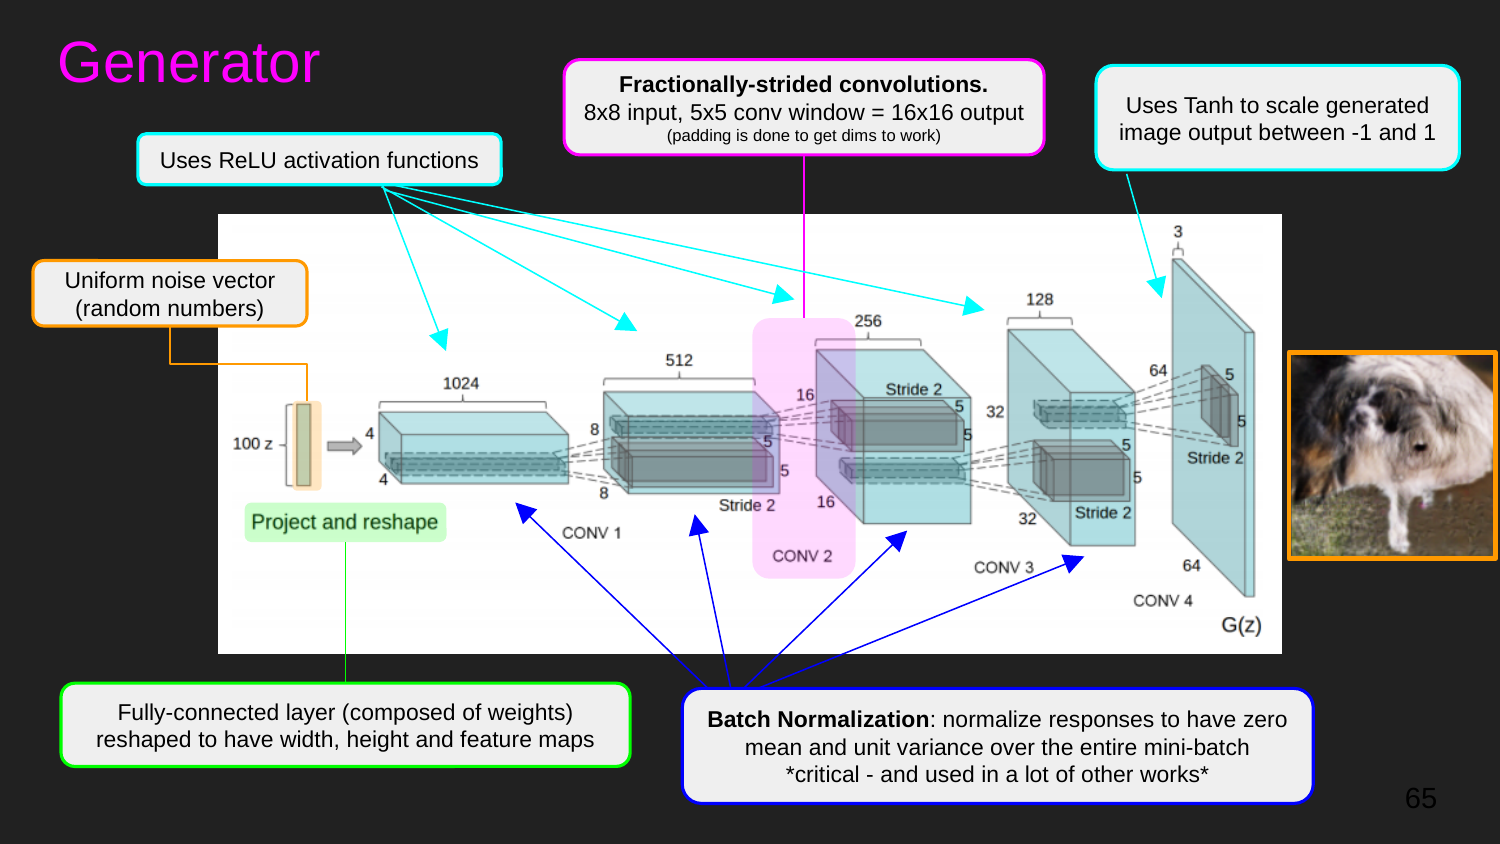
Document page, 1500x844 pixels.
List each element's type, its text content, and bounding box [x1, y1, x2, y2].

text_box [384, 190, 391, 300]
text_box Uses ReLU activation functions [137, 133, 502, 185]
text_box Fully-connected layer (composed of weights) reshaped to have width, height and feature maps [61, 683, 631, 767]
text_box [200, 294, 277, 433]
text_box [694, 513, 732, 691]
picture [217, 214, 1283, 654]
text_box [395, 185, 985, 311]
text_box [382, 339, 447, 352]
slide_number 65 [1389, 764, 1480, 830]
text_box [743, 530, 908, 554]
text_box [741, 556, 1085, 696]
picture [1290, 354, 1494, 557]
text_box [381, 186, 392, 191]
text_box Batch Normalization: normalize responses to have zero mean and unit variance over the entire mini-batch *critical - and used in a lot of other works* [682, 688, 1314, 804]
text_box Fractionally-strided convolutions. 8x8 input, 5x5 conv window = 16x16 output (padding is done to get dims to work) [564, 59, 1045, 155]
text_box Uses Tanh to scale generated image output between -1 and 1 [1096, 65, 1460, 170]
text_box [381, 305, 638, 332]
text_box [514, 502, 714, 694]
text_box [1126, 173, 1162, 299]
title Generator [42, 9, 1441, 104]
text_box Uniform noise vector (random numbers) [32, 260, 212, 326]
